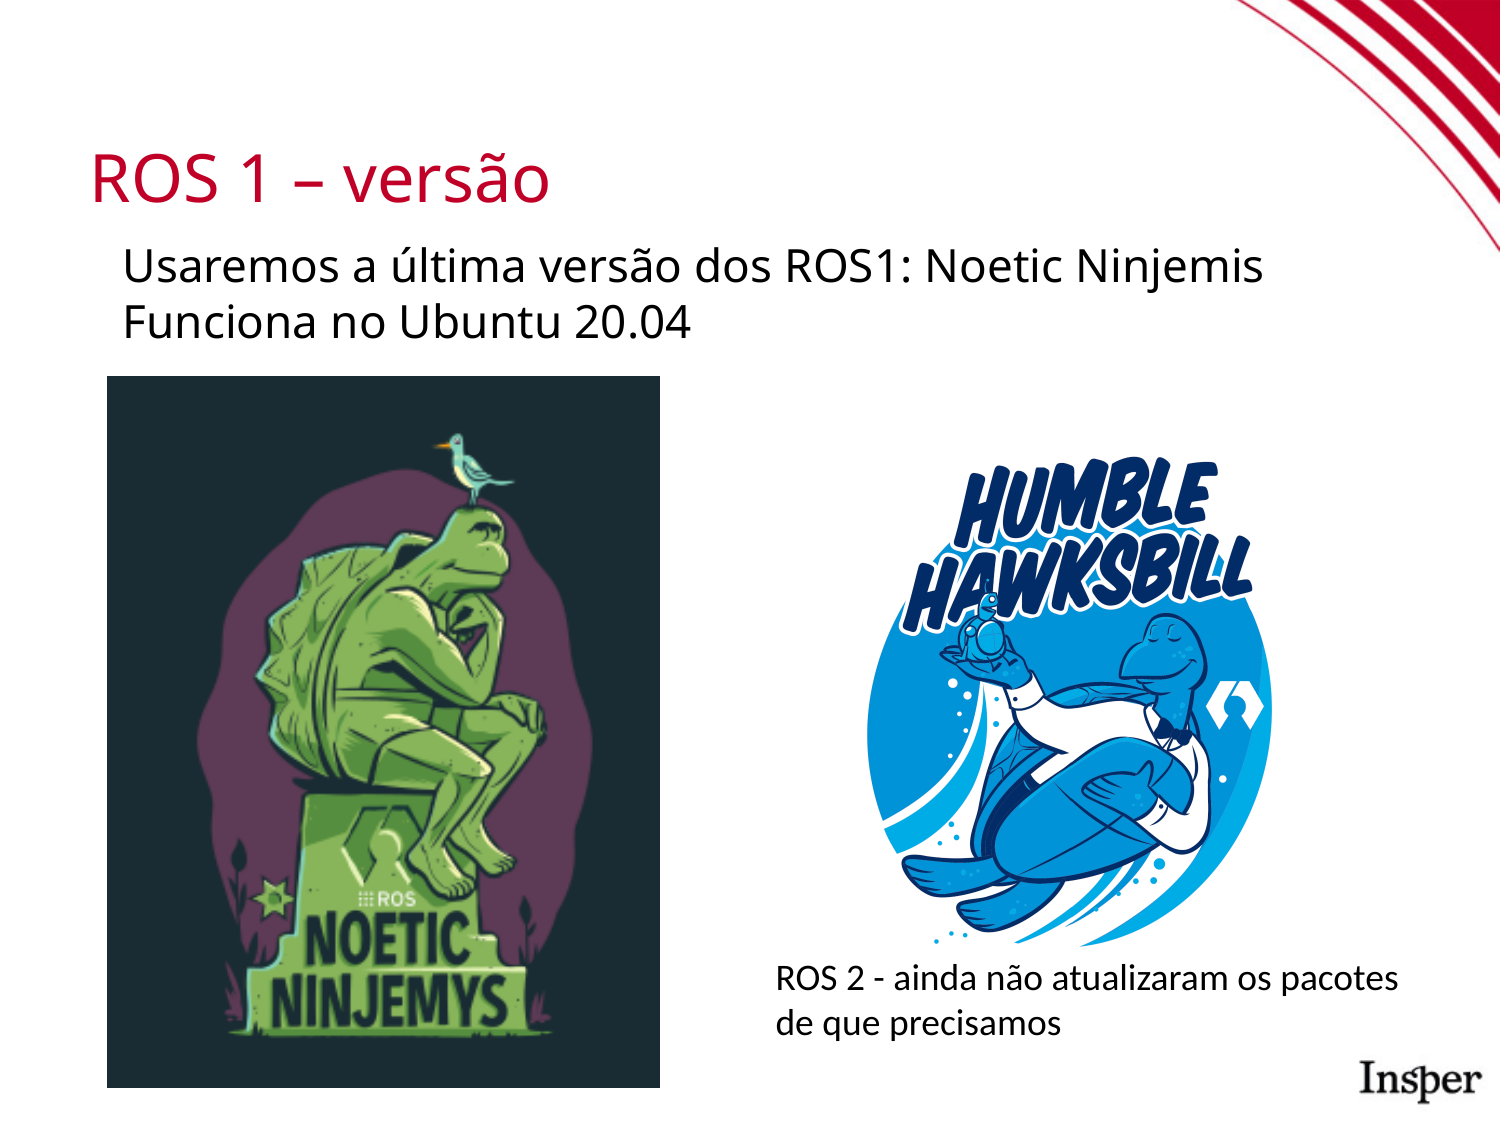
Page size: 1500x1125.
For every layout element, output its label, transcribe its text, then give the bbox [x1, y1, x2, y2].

text_box [838, 357, 1437, 849]
list Usaremos a última versão dos ROS1: Noetic Ninjemis Funciona no Ubuntu 20.04 [107, 229, 1425, 357]
picture [0, 0, 1500, 1125]
text_box ROS 2 - ainda não atualizaram os pacotes de que precisamos [760, 945, 1415, 1051]
title ROS 1 – versão [75, 128, 1425, 230]
